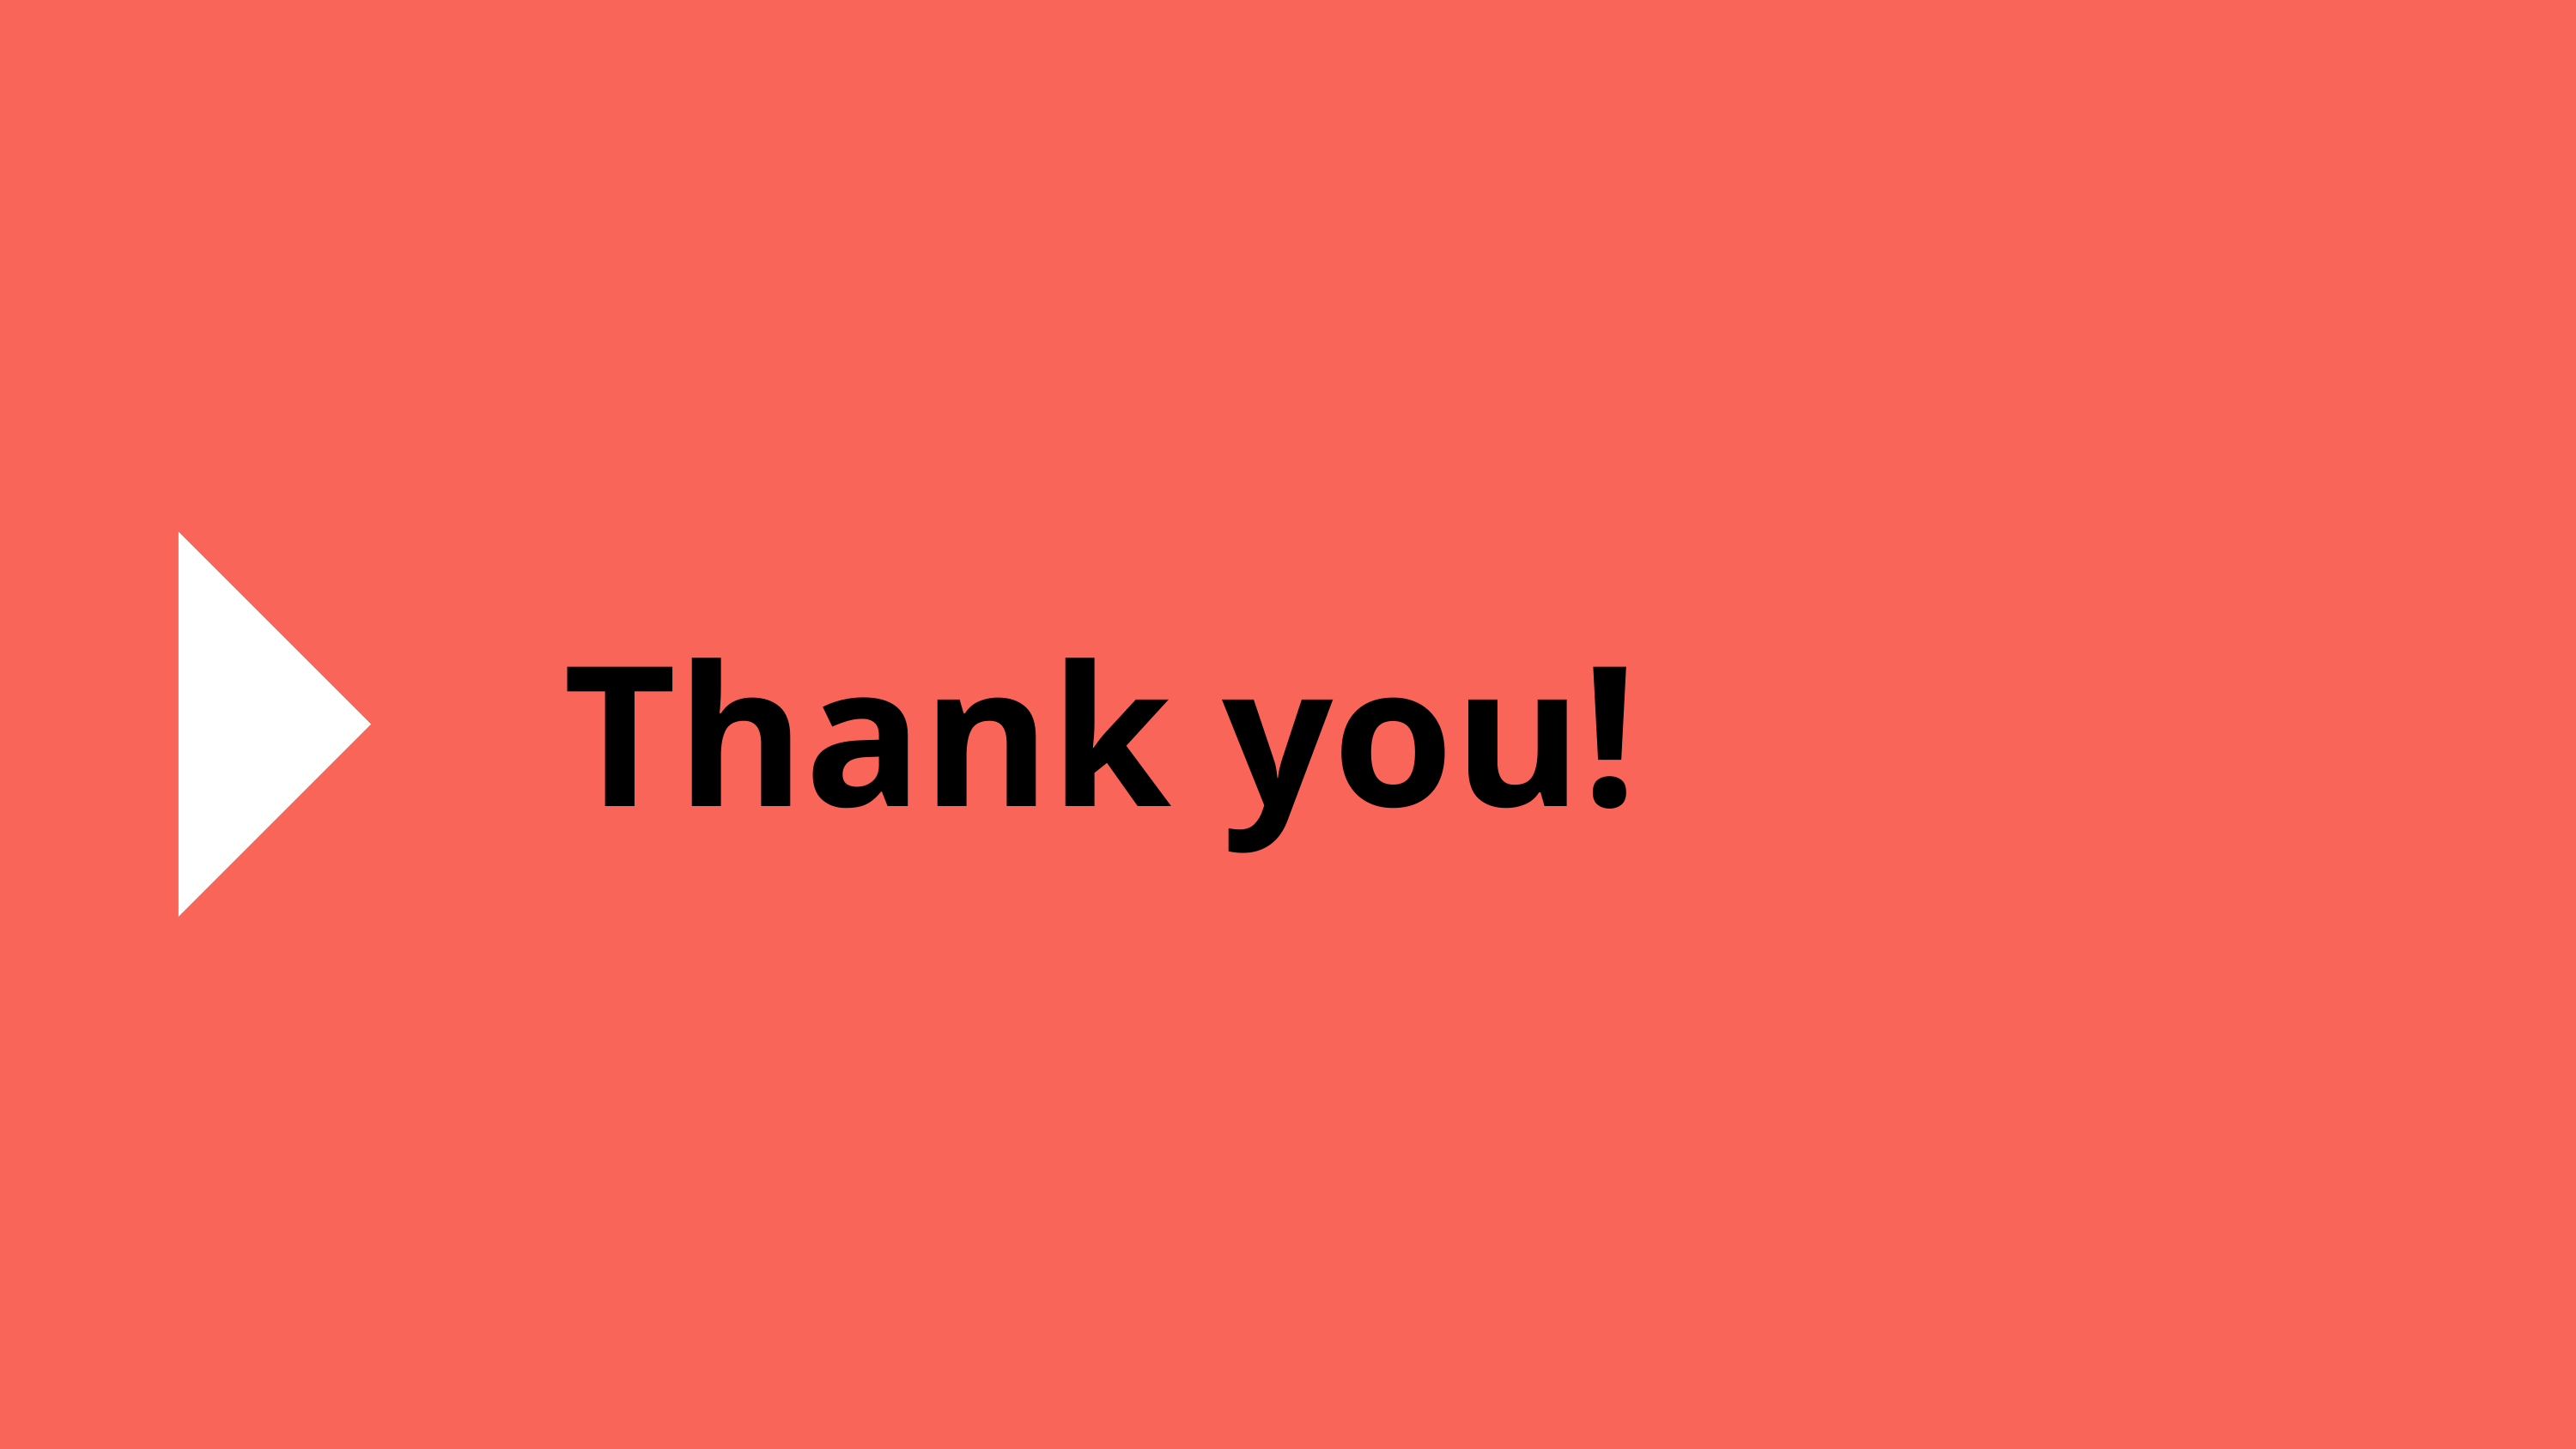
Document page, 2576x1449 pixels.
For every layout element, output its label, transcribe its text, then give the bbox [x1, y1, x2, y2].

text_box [178, 531, 372, 917]
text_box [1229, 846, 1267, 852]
text_box Thank you! [563, 572, 1661, 846]
